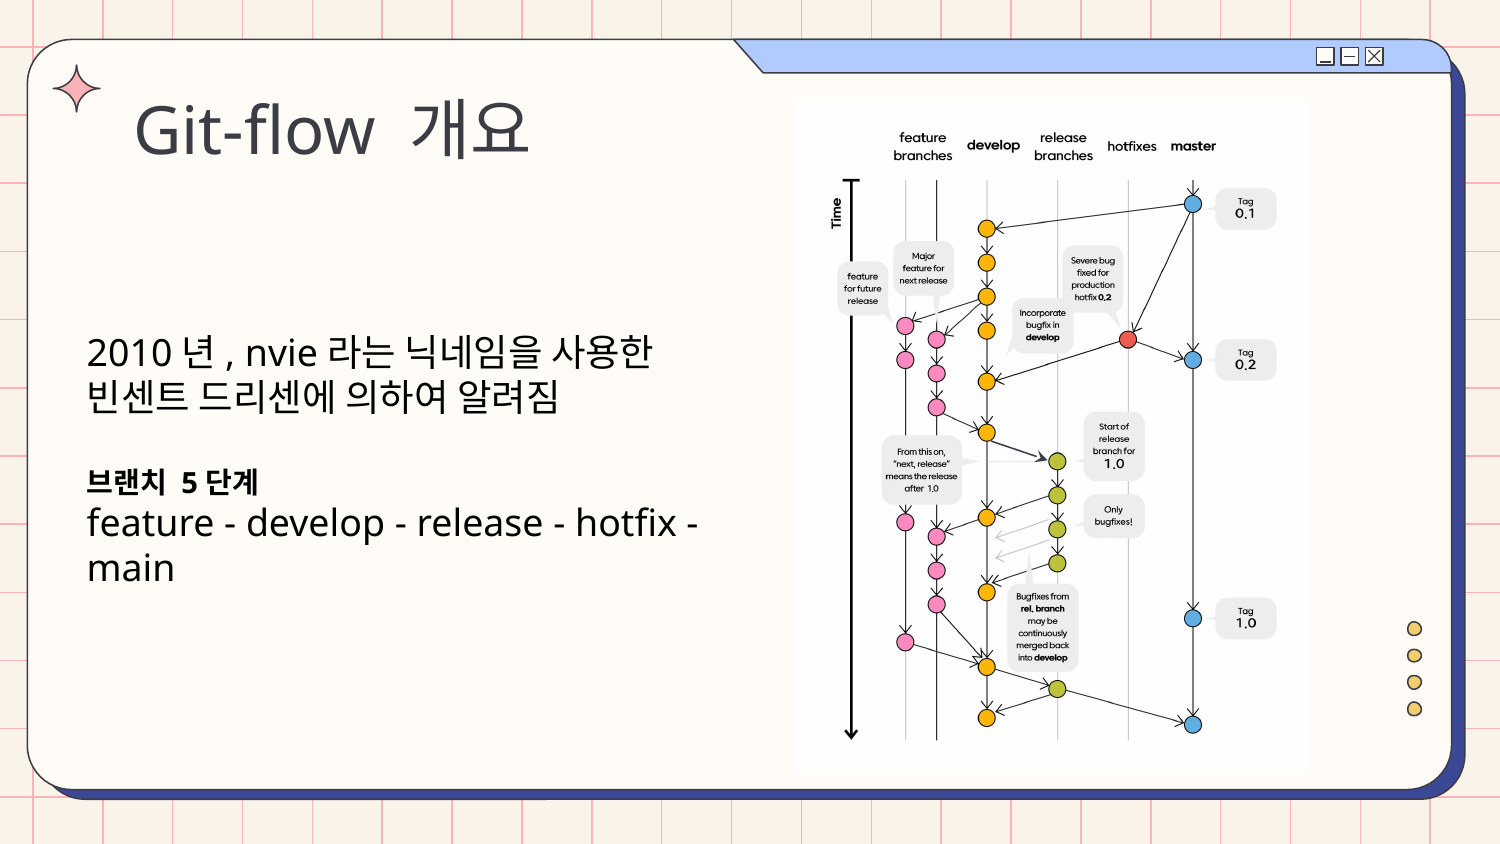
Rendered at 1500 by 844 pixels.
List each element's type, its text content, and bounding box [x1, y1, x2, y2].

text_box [990, 440, 1048, 461]
picture [793, 98, 1310, 774]
text_box 2010년, nvie라는 닉네임을 사용한 빈센트 드리센에 의하여 알려짐 브랜치 5단계 feature - develop - release - hotfix - main [71, 313, 768, 766]
title Git-flow 개요 [118, 72, 1382, 167]
